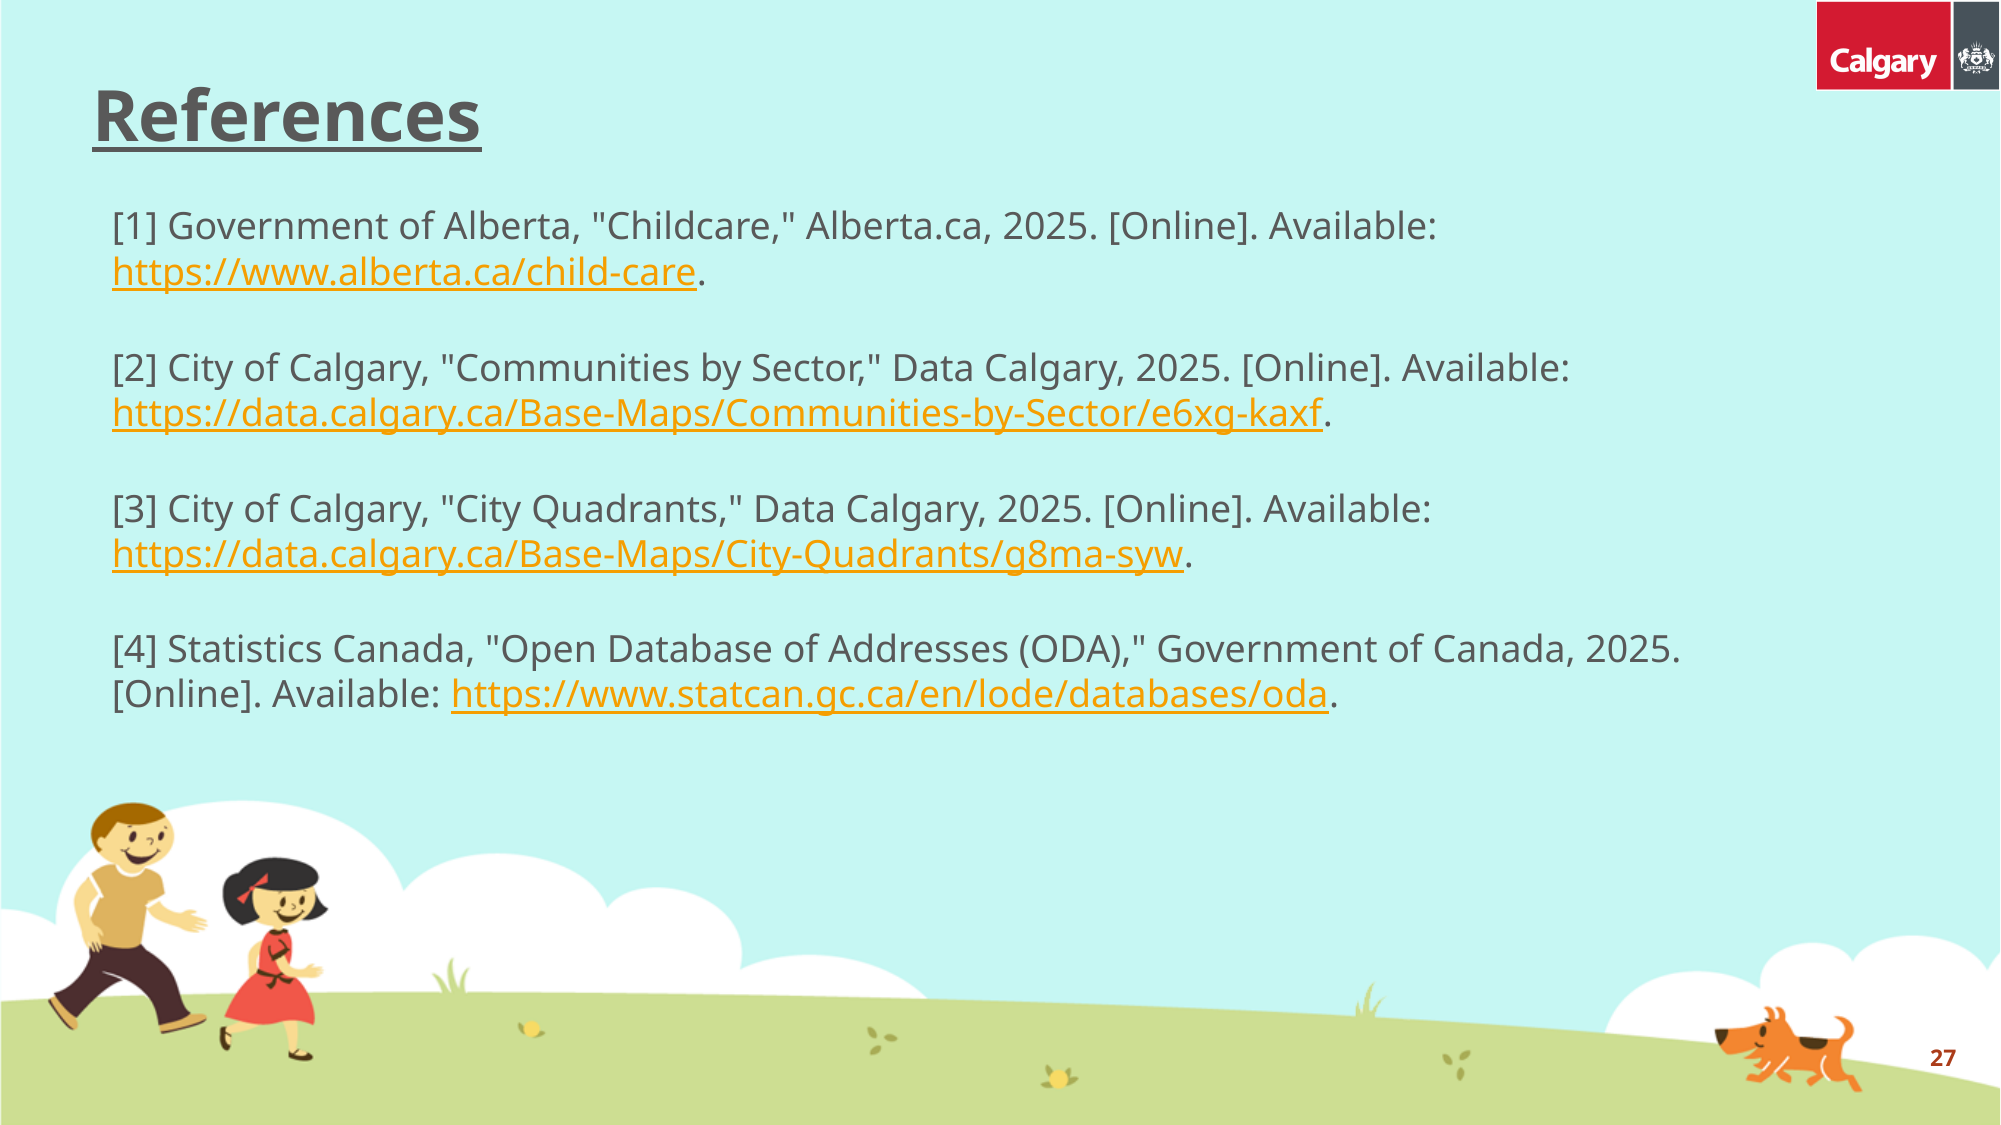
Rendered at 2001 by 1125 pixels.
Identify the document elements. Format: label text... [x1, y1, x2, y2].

text_box [1] Government of Alberta, "Childcare," Alberta.ca, 2025. [Online]. Available: https://www.alberta.ca/child-care. [2] City of Calgary, "Communities by Sector," Data Calgary, 2025. [Online]. Available: https://data.calgary.ca/Base-Maps/Communities-by-Sector/e6xg-kaxf. [3] City of Calgary, "City Quadrants," Data Calgary, 2025. [Online]. Available: https://data.calgary.ca/Base-Maps/City-Quadrants/g8ma-syw. [4] Statistics Canada, "Open Database of Addresses (ODA)," Government of Canada, 2025. [Online]. Available: https://www.statcan.gc.ca/en/lode/databases/oda. [96, 194, 1841, 774]
title References [77, 45, 515, 165]
text_box [131, 678, 548, 740]
picture [0, 0, 2001, 1125]
slide_number 27 [1899, 1030, 1988, 1088]
